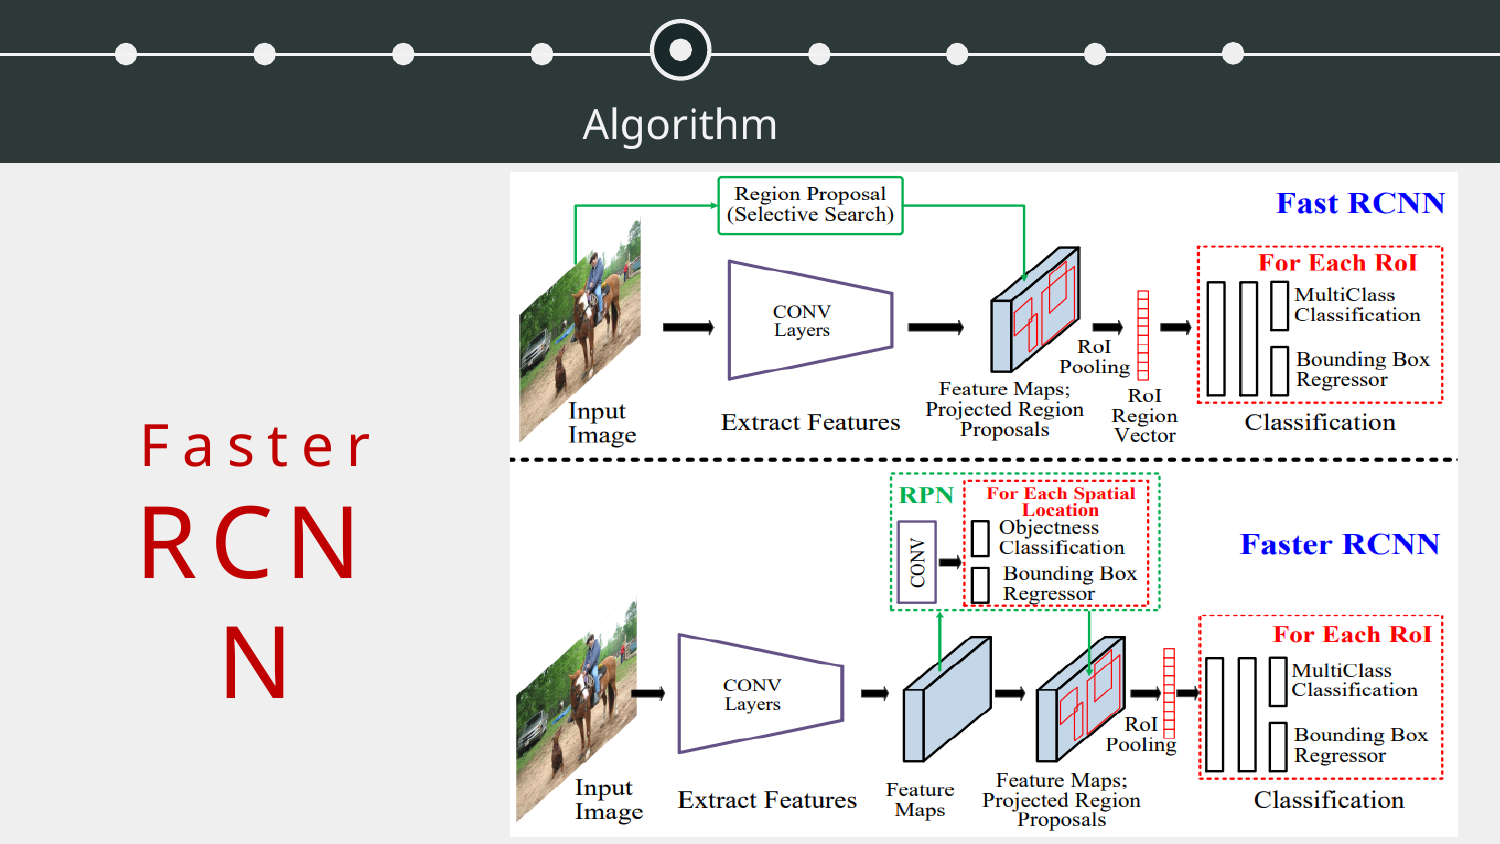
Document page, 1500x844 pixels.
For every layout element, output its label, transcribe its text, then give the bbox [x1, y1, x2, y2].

text_box [257, 62, 273, 66]
text_box [392, 42, 415, 53]
text_box [534, 62, 550, 66]
text_box [253, 42, 276, 53]
text_box [1084, 42, 1107, 53]
text_box [114, 42, 138, 53]
text_box Algorithm [522, 101, 839, 163]
text_box [0, 163, 1500, 844]
text_box [811, 62, 827, 66]
text_box [946, 42, 969, 53]
text_box [1221, 42, 1245, 53]
text_box [118, 62, 134, 66]
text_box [651, 20, 710, 79]
text_box [530, 42, 554, 53]
text_box [395, 62, 411, 66]
text_box [949, 62, 965, 66]
text_box [1087, 62, 1103, 66]
text_box [808, 42, 831, 53]
text_box Faster RCNN [90, 401, 420, 726]
picture [510, 172, 1458, 837]
